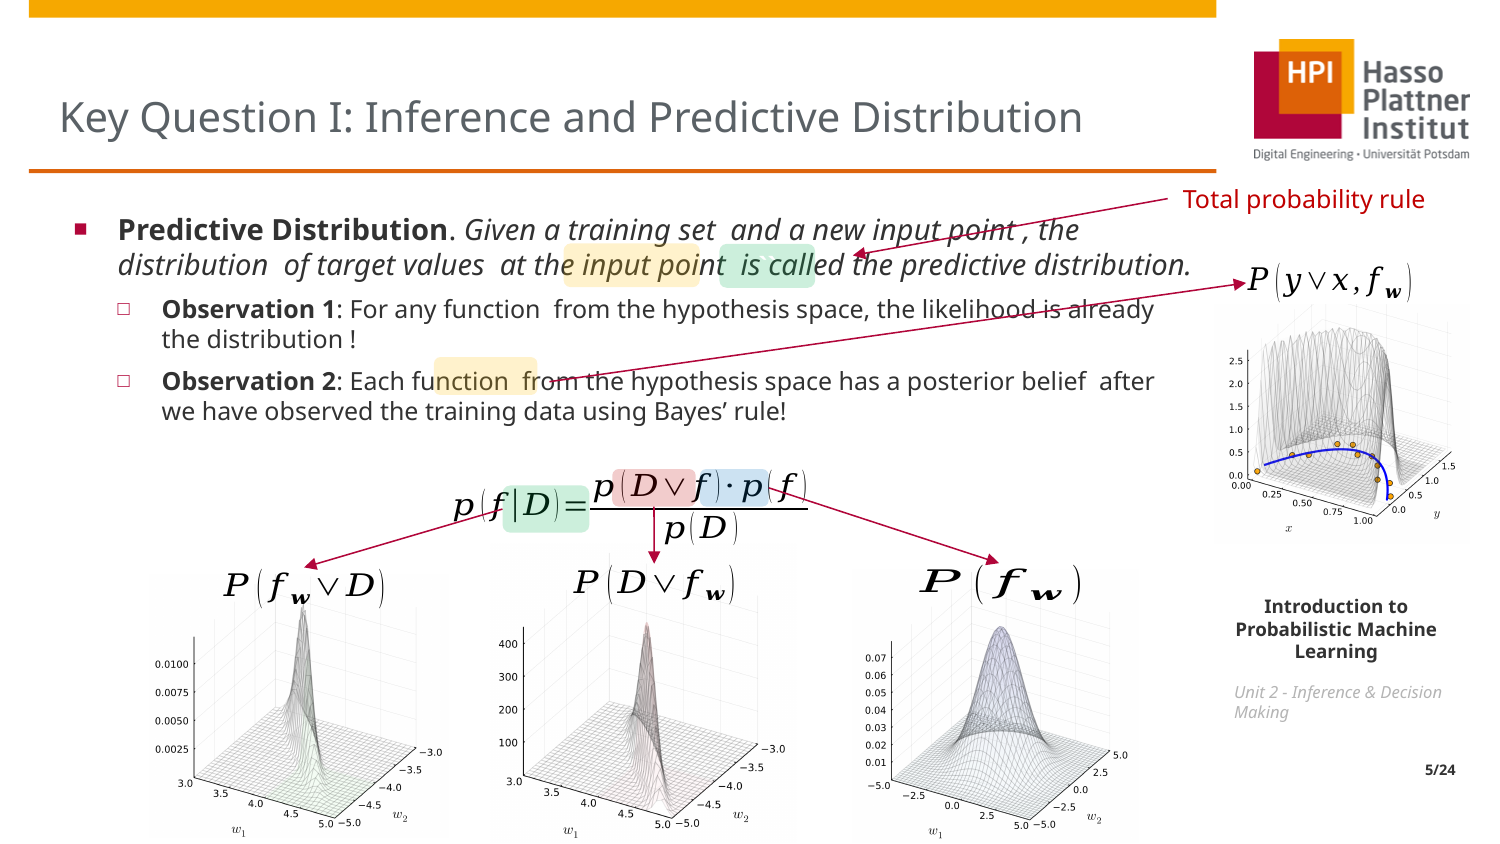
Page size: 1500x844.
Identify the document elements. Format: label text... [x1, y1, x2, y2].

text_box [431, 354, 540, 398]
picture [489, 542, 797, 843]
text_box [549, 282, 1247, 382]
picture [1254, 39, 1470, 161]
text_box [697, 466, 771, 509]
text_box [852, 198, 1168, 256]
picture [149, 573, 449, 839]
picture [852, 568, 1139, 843]
picture [1214, 304, 1470, 544]
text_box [768, 487, 1000, 564]
text_box `` [717, 241, 818, 281]
title Key Question I: Inference and Predictive Distribution [58, 17, 1187, 170]
text_box [561, 241, 702, 281]
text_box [303, 508, 503, 568]
text_box [500, 483, 592, 535]
text_box [610, 466, 698, 509]
text_box Total probability rule [1167, 180, 1442, 217]
